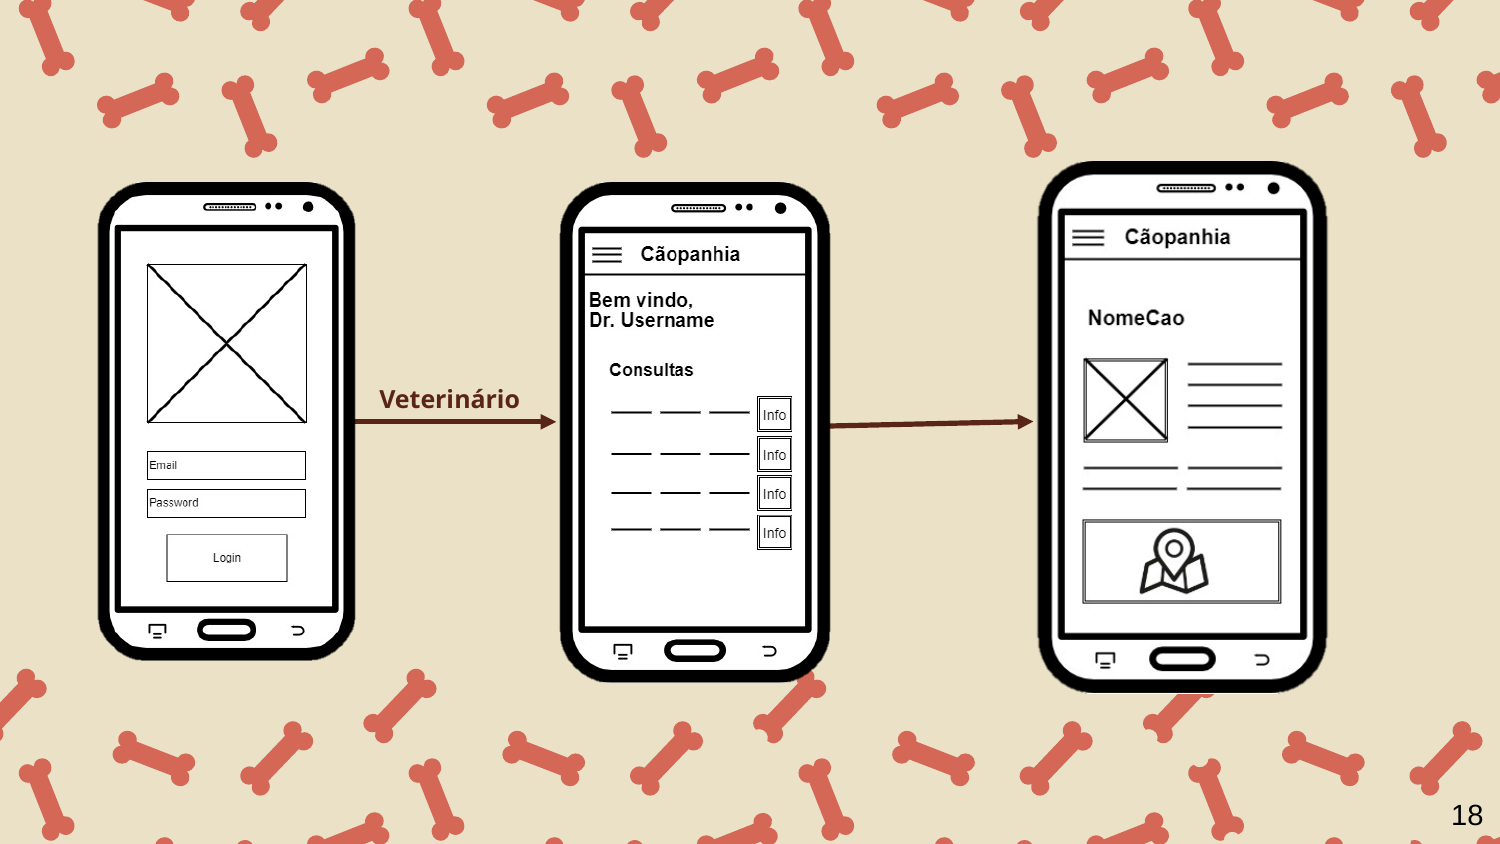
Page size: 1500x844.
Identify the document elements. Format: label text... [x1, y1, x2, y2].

picture [0, 161, 1450, 694]
text_box 18 [1436, 788, 1500, 839]
